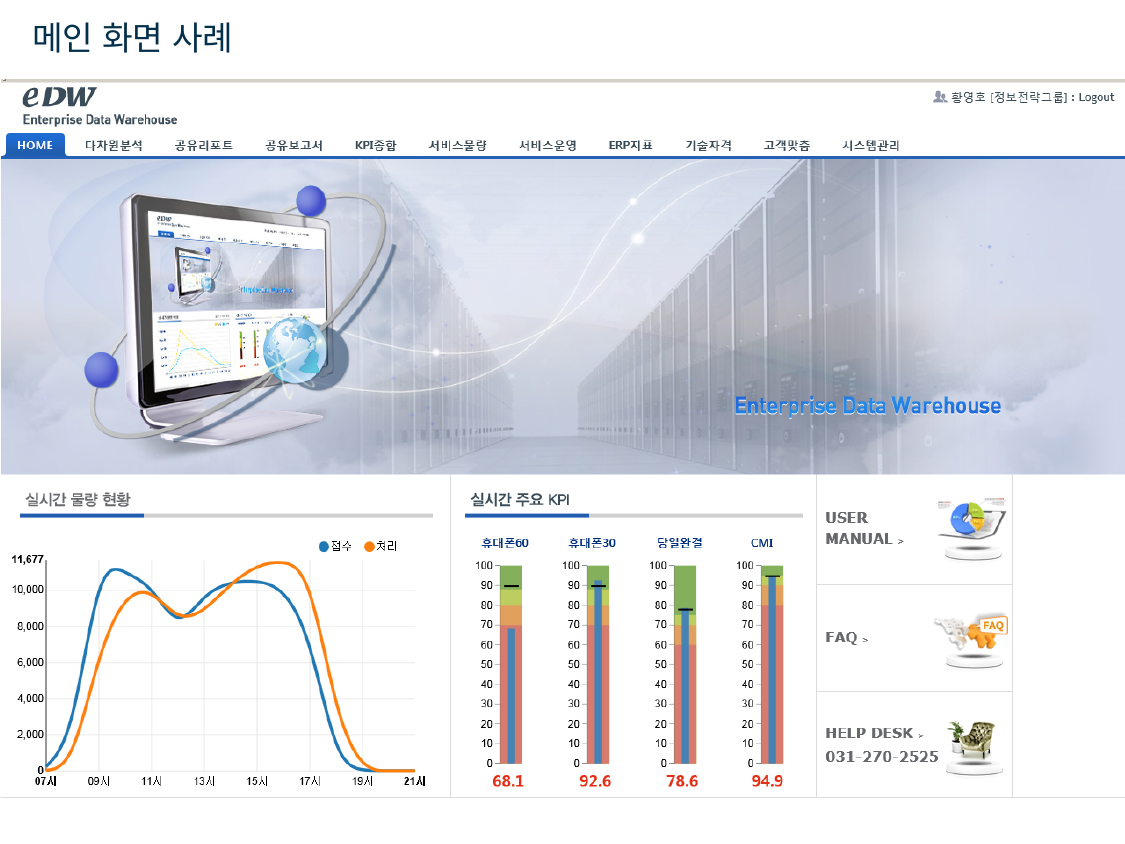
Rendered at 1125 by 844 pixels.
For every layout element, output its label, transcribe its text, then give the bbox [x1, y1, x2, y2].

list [0, 79, 1125, 844]
title 메인 화면 사례 [17, 0, 1048, 75]
